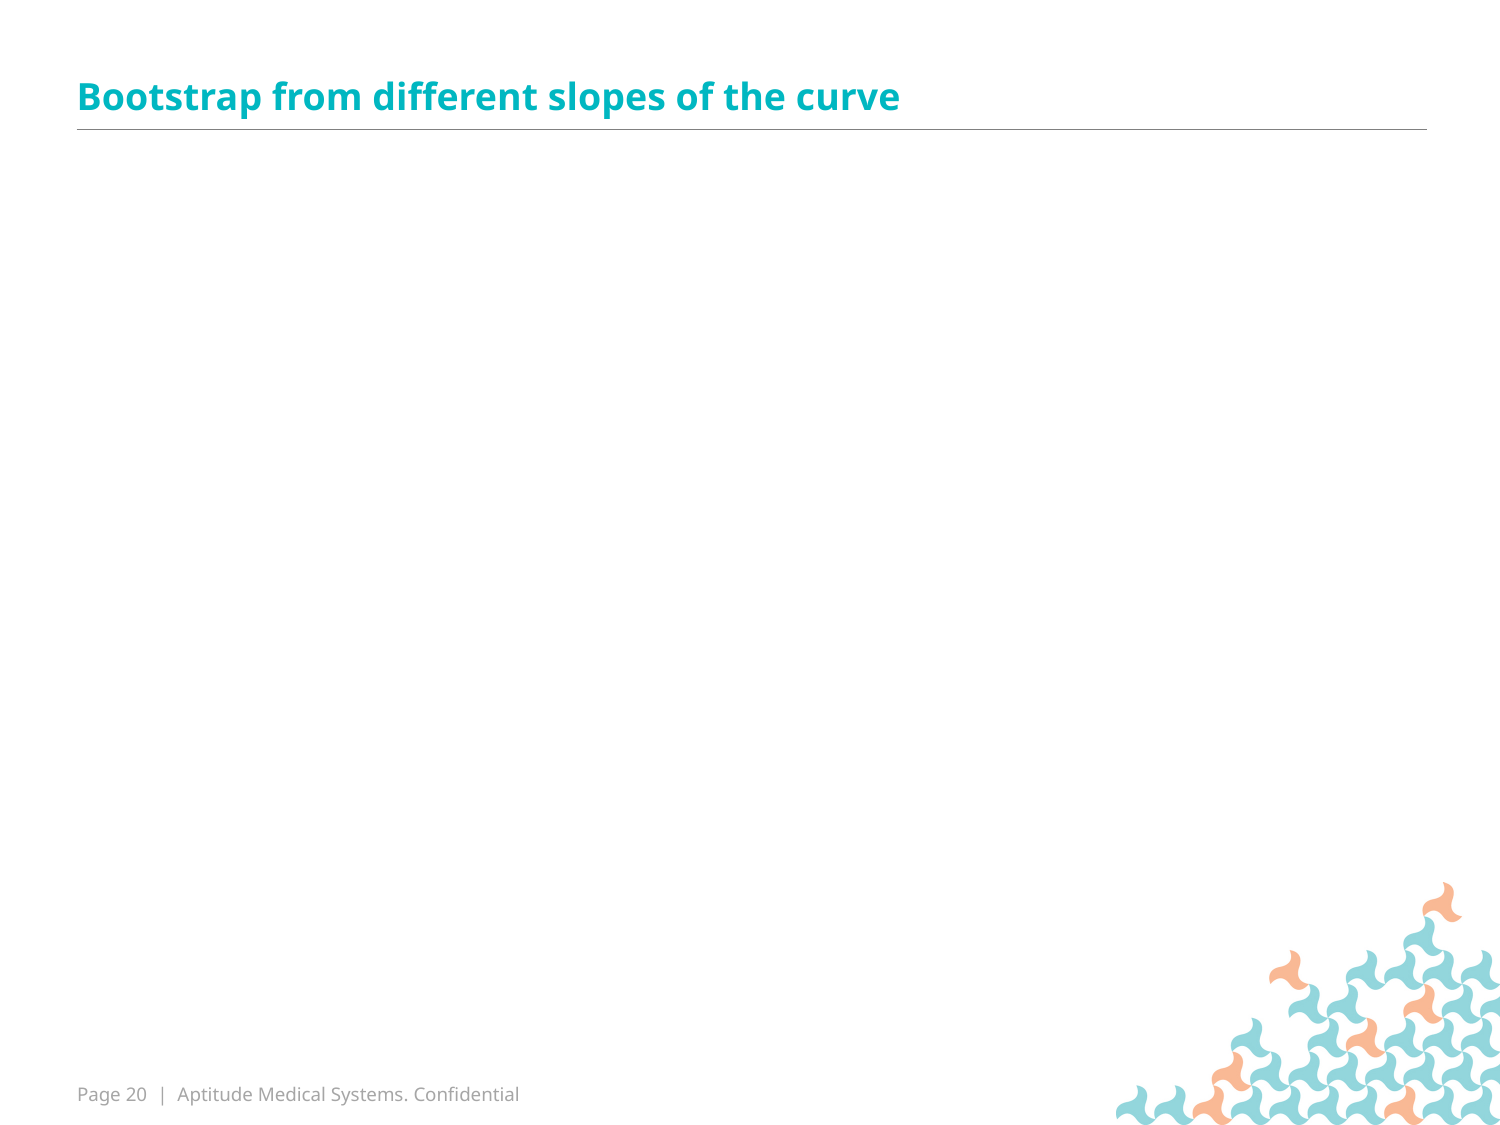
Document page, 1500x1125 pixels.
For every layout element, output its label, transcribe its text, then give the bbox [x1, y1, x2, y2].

title Bootstrap from different slopes of the curve [76, 64, 1427, 145]
picture [1116, 882, 1500, 1125]
